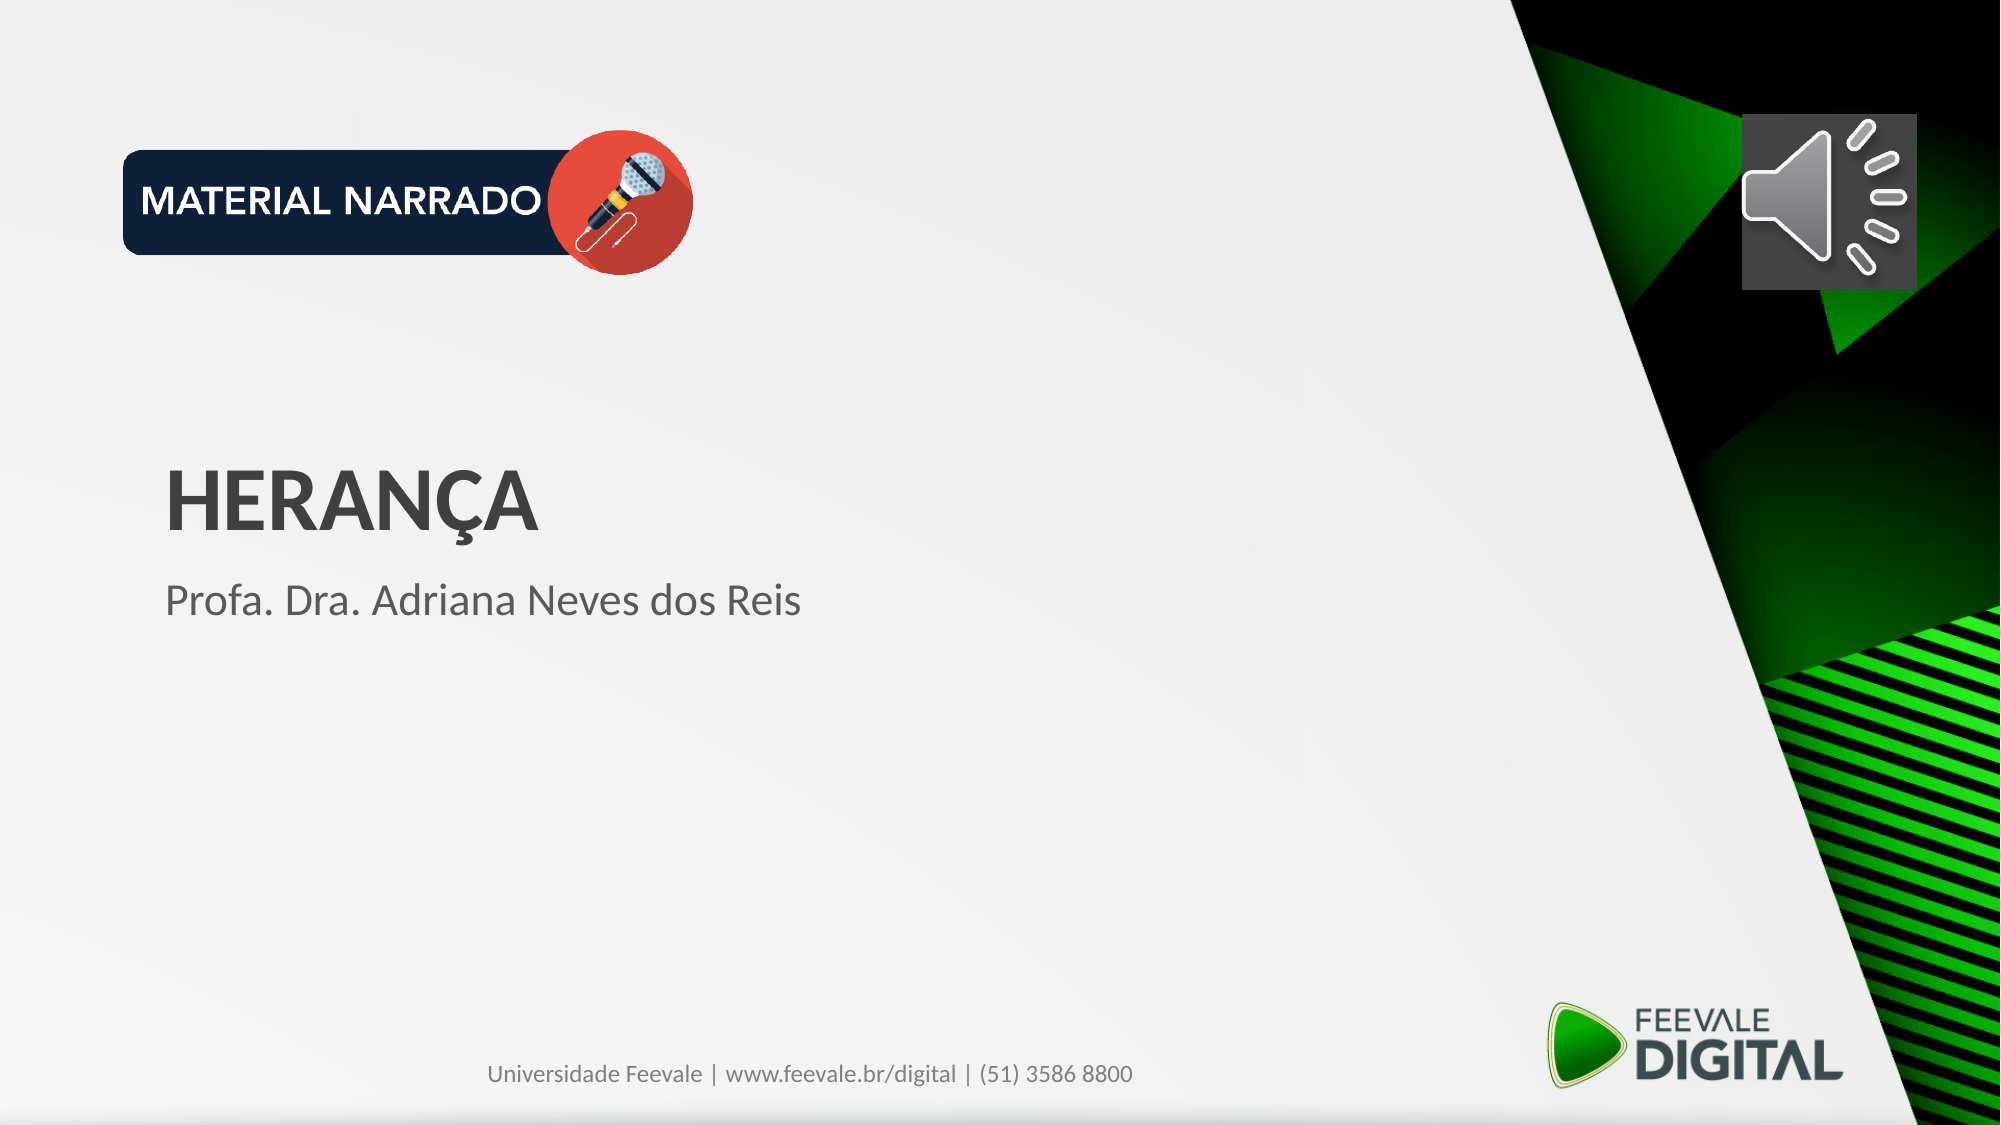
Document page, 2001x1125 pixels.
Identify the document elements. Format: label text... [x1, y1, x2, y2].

subtitle Profa. Dra. Adriana Neves dos Reis [150, 562, 1550, 762]
picture [0, 0, 2001, 1125]
title herança [150, 382, 1625, 605]
